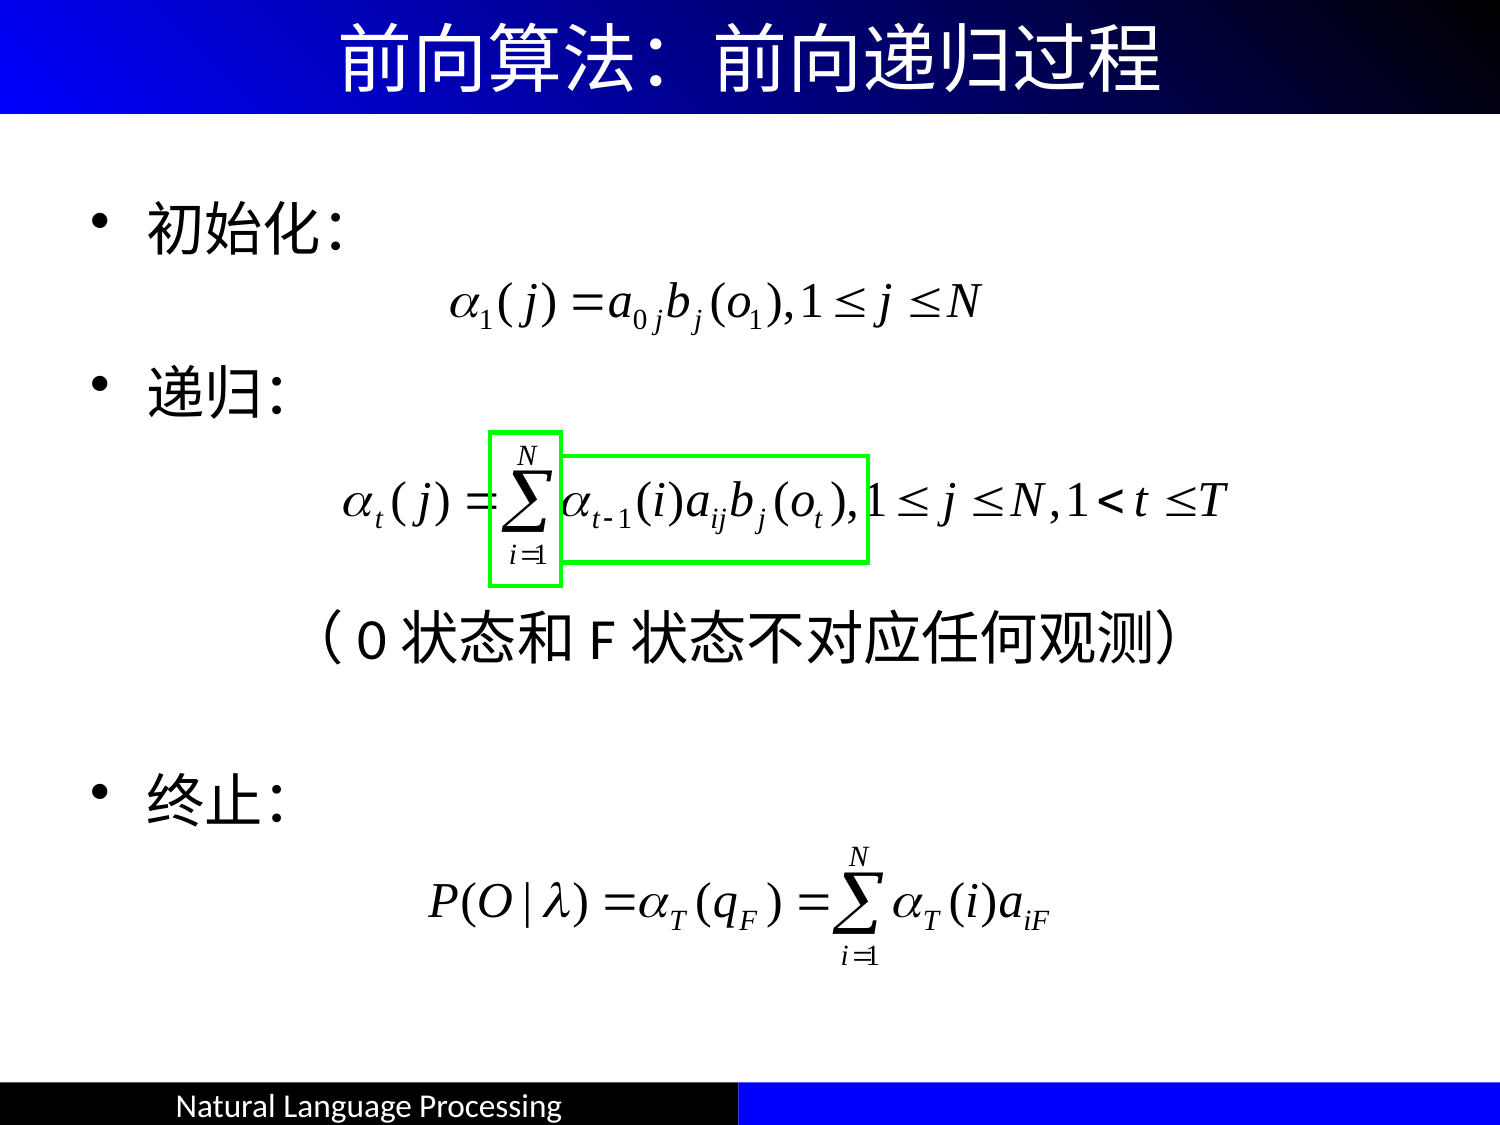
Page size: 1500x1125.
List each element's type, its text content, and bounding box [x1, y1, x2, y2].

list 初始化： 递归： （0状态和F状态不对应任何观测） 终止： [74, 184, 1424, 1006]
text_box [442, 266, 994, 347]
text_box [336, 432, 1242, 575]
title 前向算法：前向递归过程 [0, 0, 1500, 115]
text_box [419, 833, 1066, 977]
